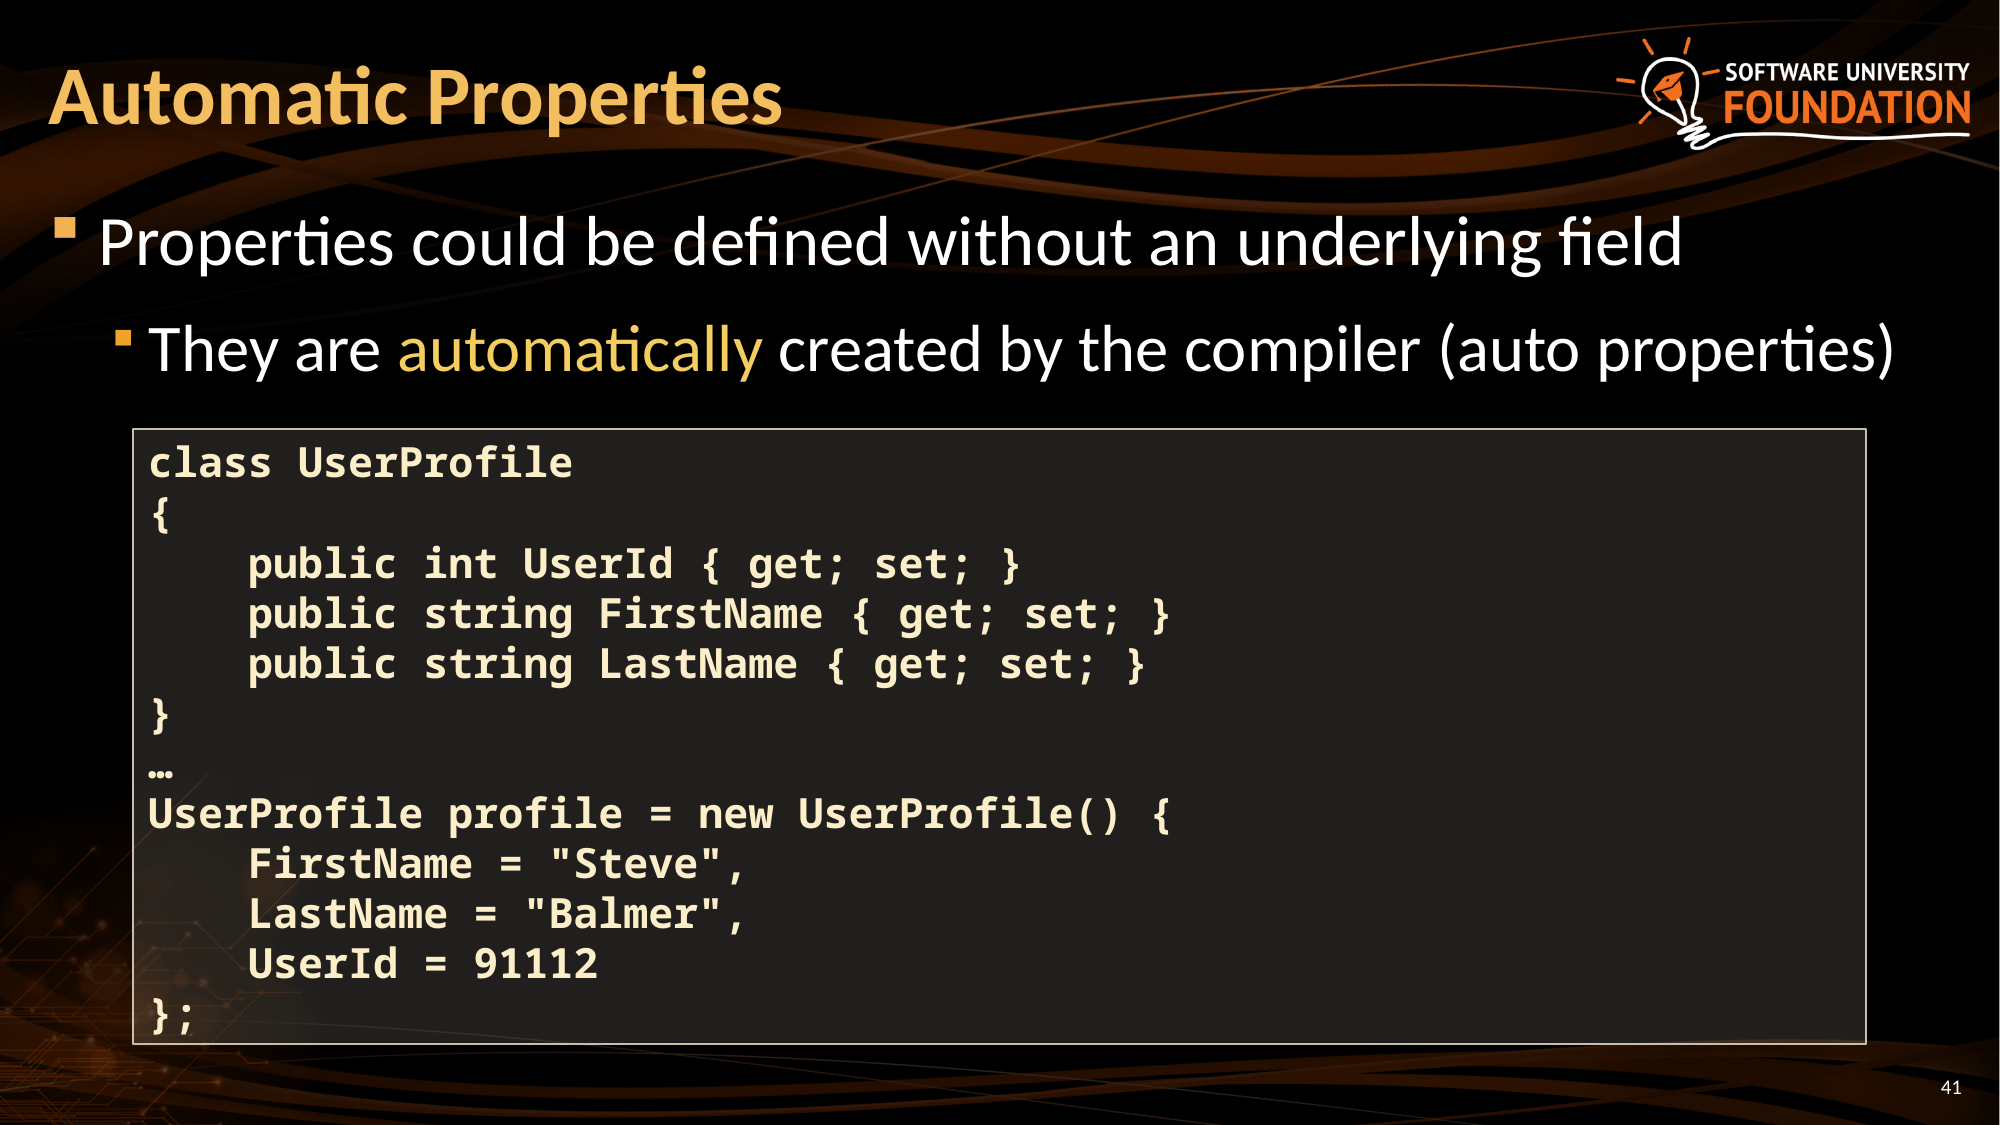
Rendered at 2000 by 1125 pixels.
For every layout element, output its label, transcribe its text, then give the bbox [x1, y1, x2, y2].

list Properties could be defined without an underlying field They are automatically created by the compiler (auto properties) [31, 188, 1968, 1103]
title Automatic Properties [30, 6, 1602, 189]
picture [0, 0, 2000, 1125]
text_box class UserProfile { public int UserId { get; set; } public string FirstName { get; set; } public string LastName { get; set; } } … UserProfile profile = new UserProfile() { FirstName = "Steve", LastName = "Balmer", UserId = 91112 }; [133, 428, 1867, 1044]
